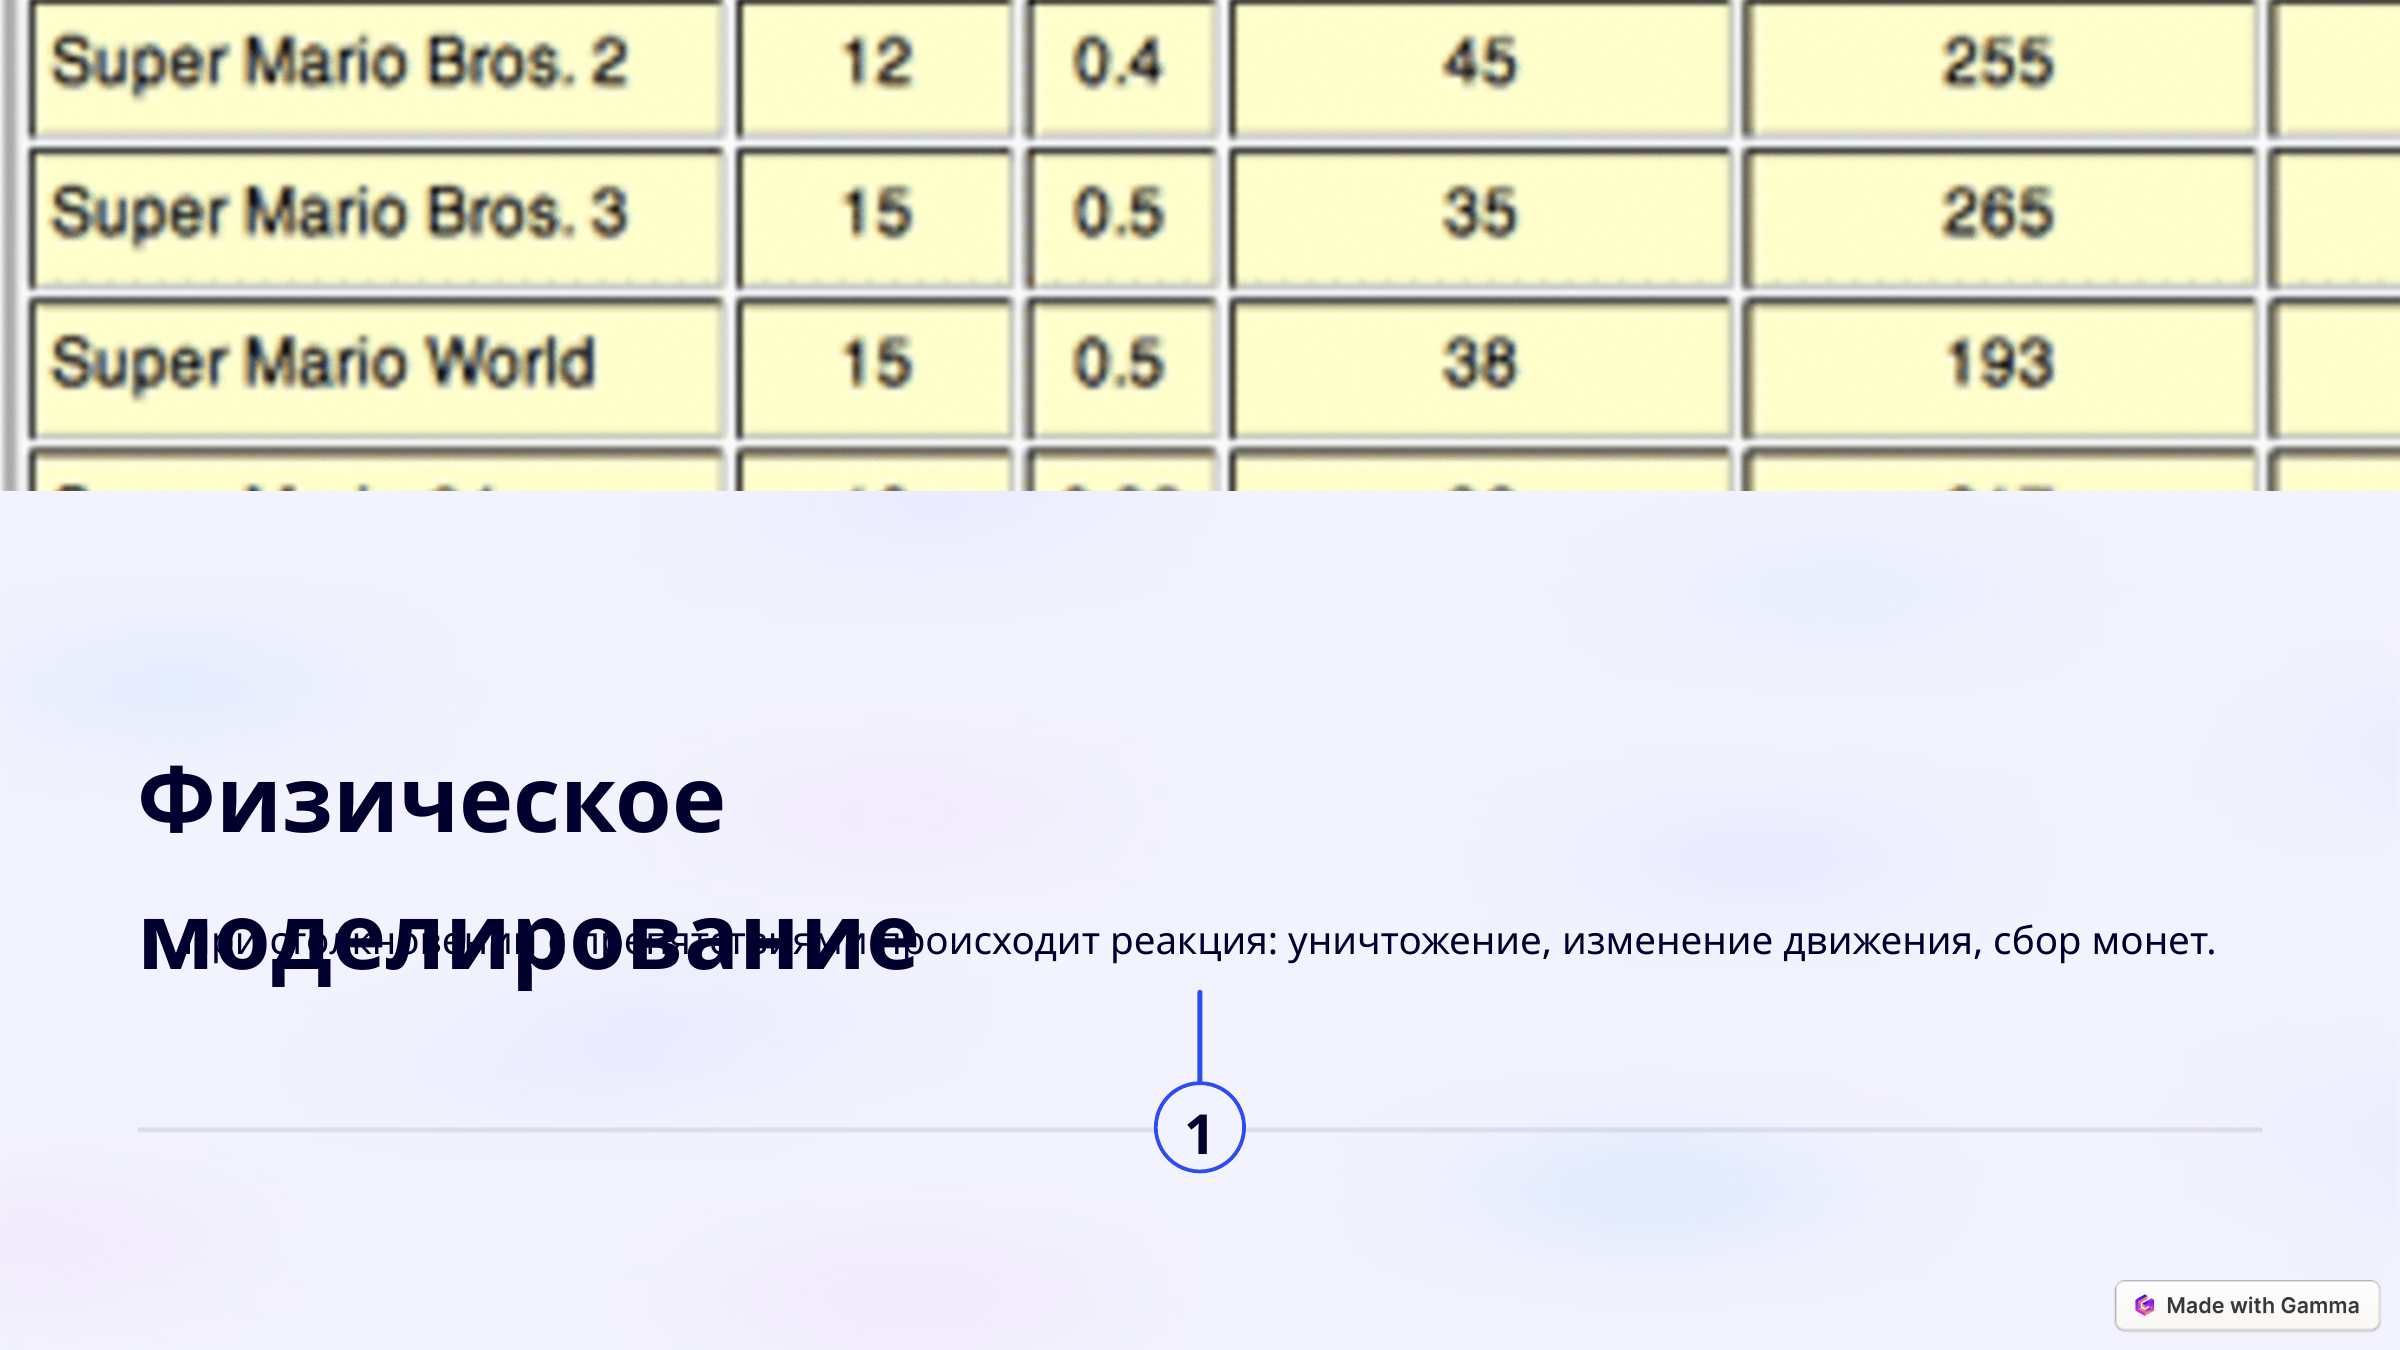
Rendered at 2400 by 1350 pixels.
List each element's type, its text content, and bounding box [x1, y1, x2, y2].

text_box [1155, 1083, 1245, 1172]
text_box [1244, 1127, 2263, 1133]
text_box [1197, 989, 1203, 1083]
text_box Физическое моделирование [137, 713, 1401, 829]
picture [2106, 1271, 2389, 1339]
picture [0, 0, 2400, 492]
text_box 1 [1183, 1099, 1217, 1156]
text_box При столкновении с препятствиями происходит реакция: уничтожение, изменение движения, сбор монет. [176, 887, 2224, 951]
text_box [137, 1127, 1156, 1133]
